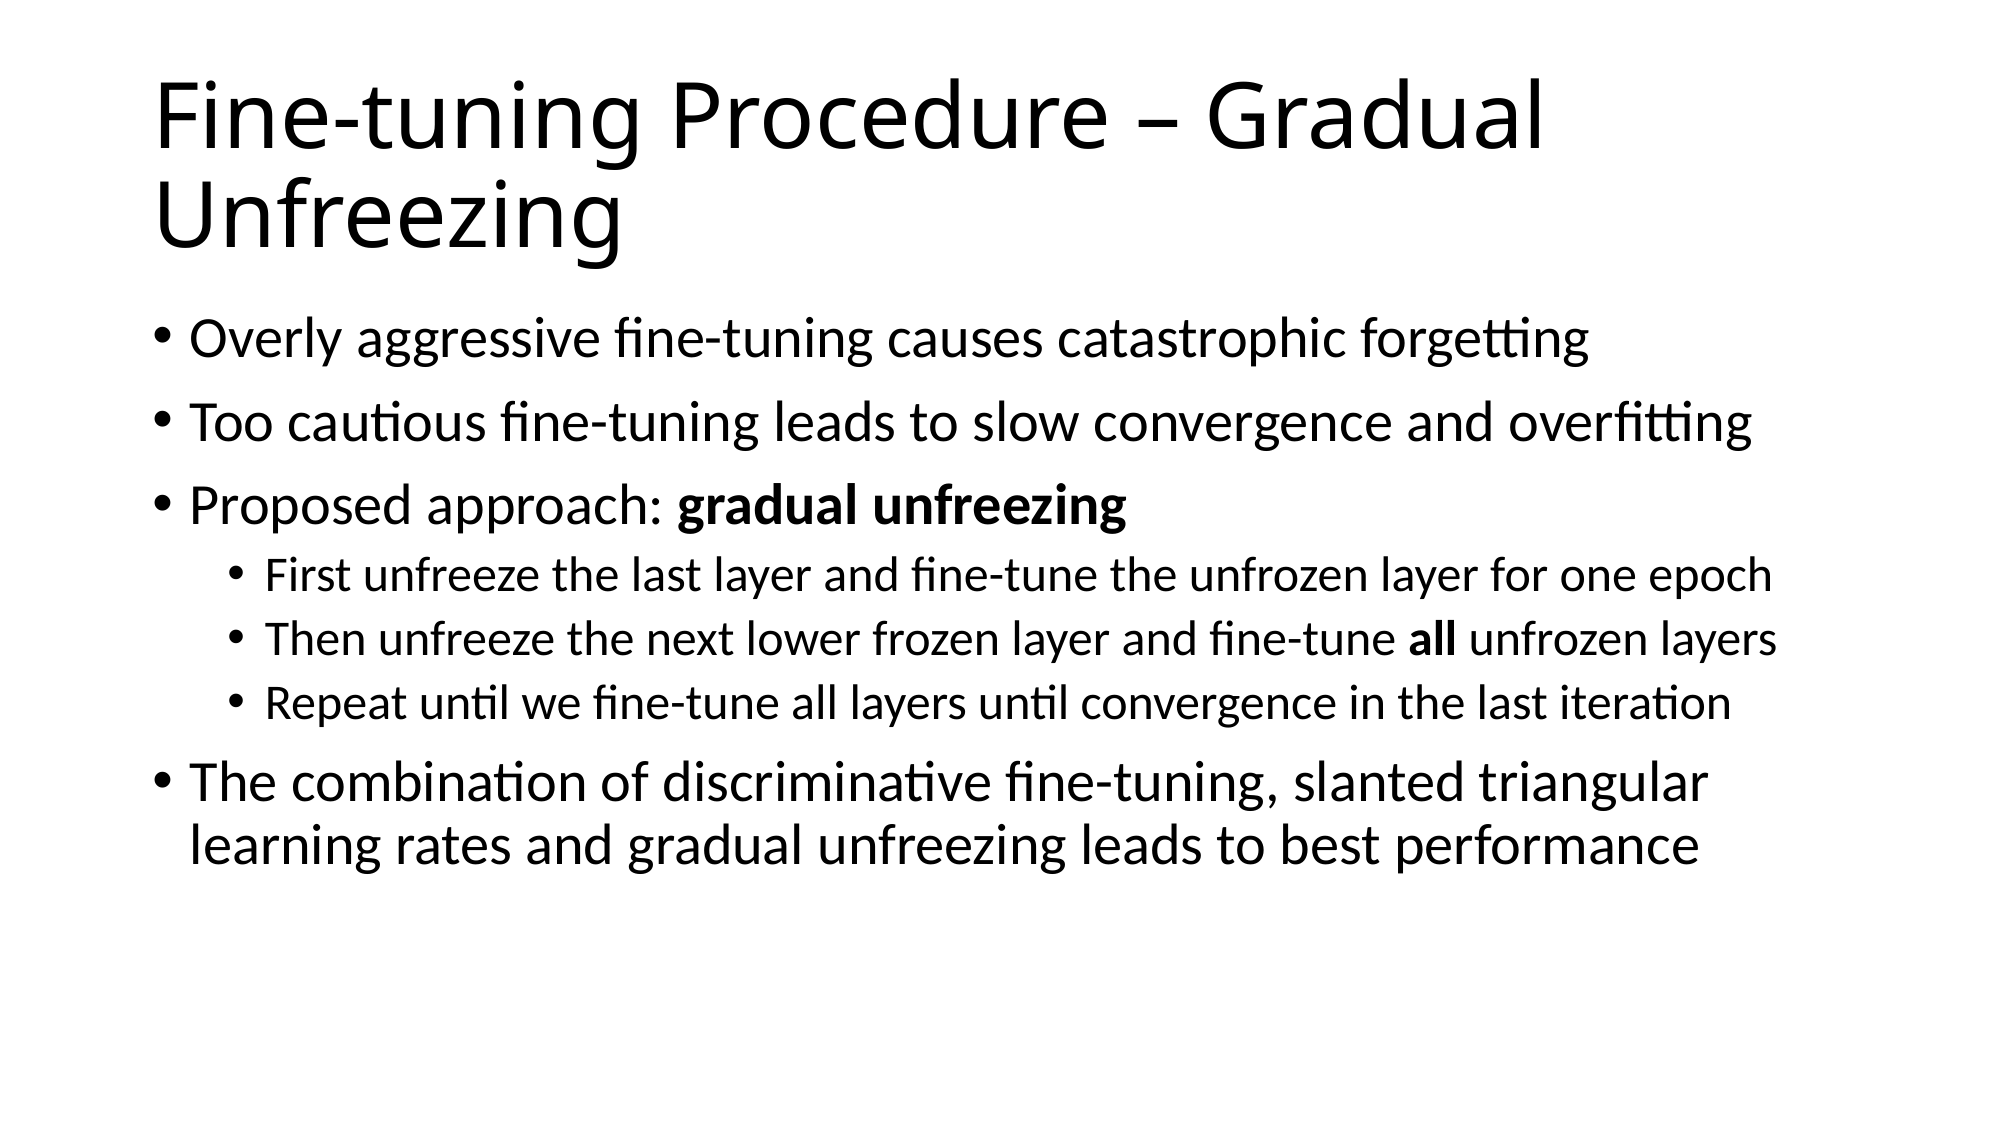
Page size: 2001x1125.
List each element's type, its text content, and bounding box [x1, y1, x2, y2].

list Overly aggressive fine-tuning causes catastrophic forgetting Too cautious fine-tuning leads to slow convergence and overfitting Proposed approach: gradual unfreezing First unfreeze the last layer and fine-tune the unfrozen layer for one epoch Then unfreeze the next lower frozen layer and fine-tune all unfrozen layers Repeat until we fine-tune all layers until convergence in the last iteration The combination of discriminative fine-tuning, slanted triangular learning rates and gradual unfreezing leads to best performance [137, 299, 1863, 1014]
title Fine-tuning Procedure – Gradual Unfreezing [137, 59, 1863, 278]
